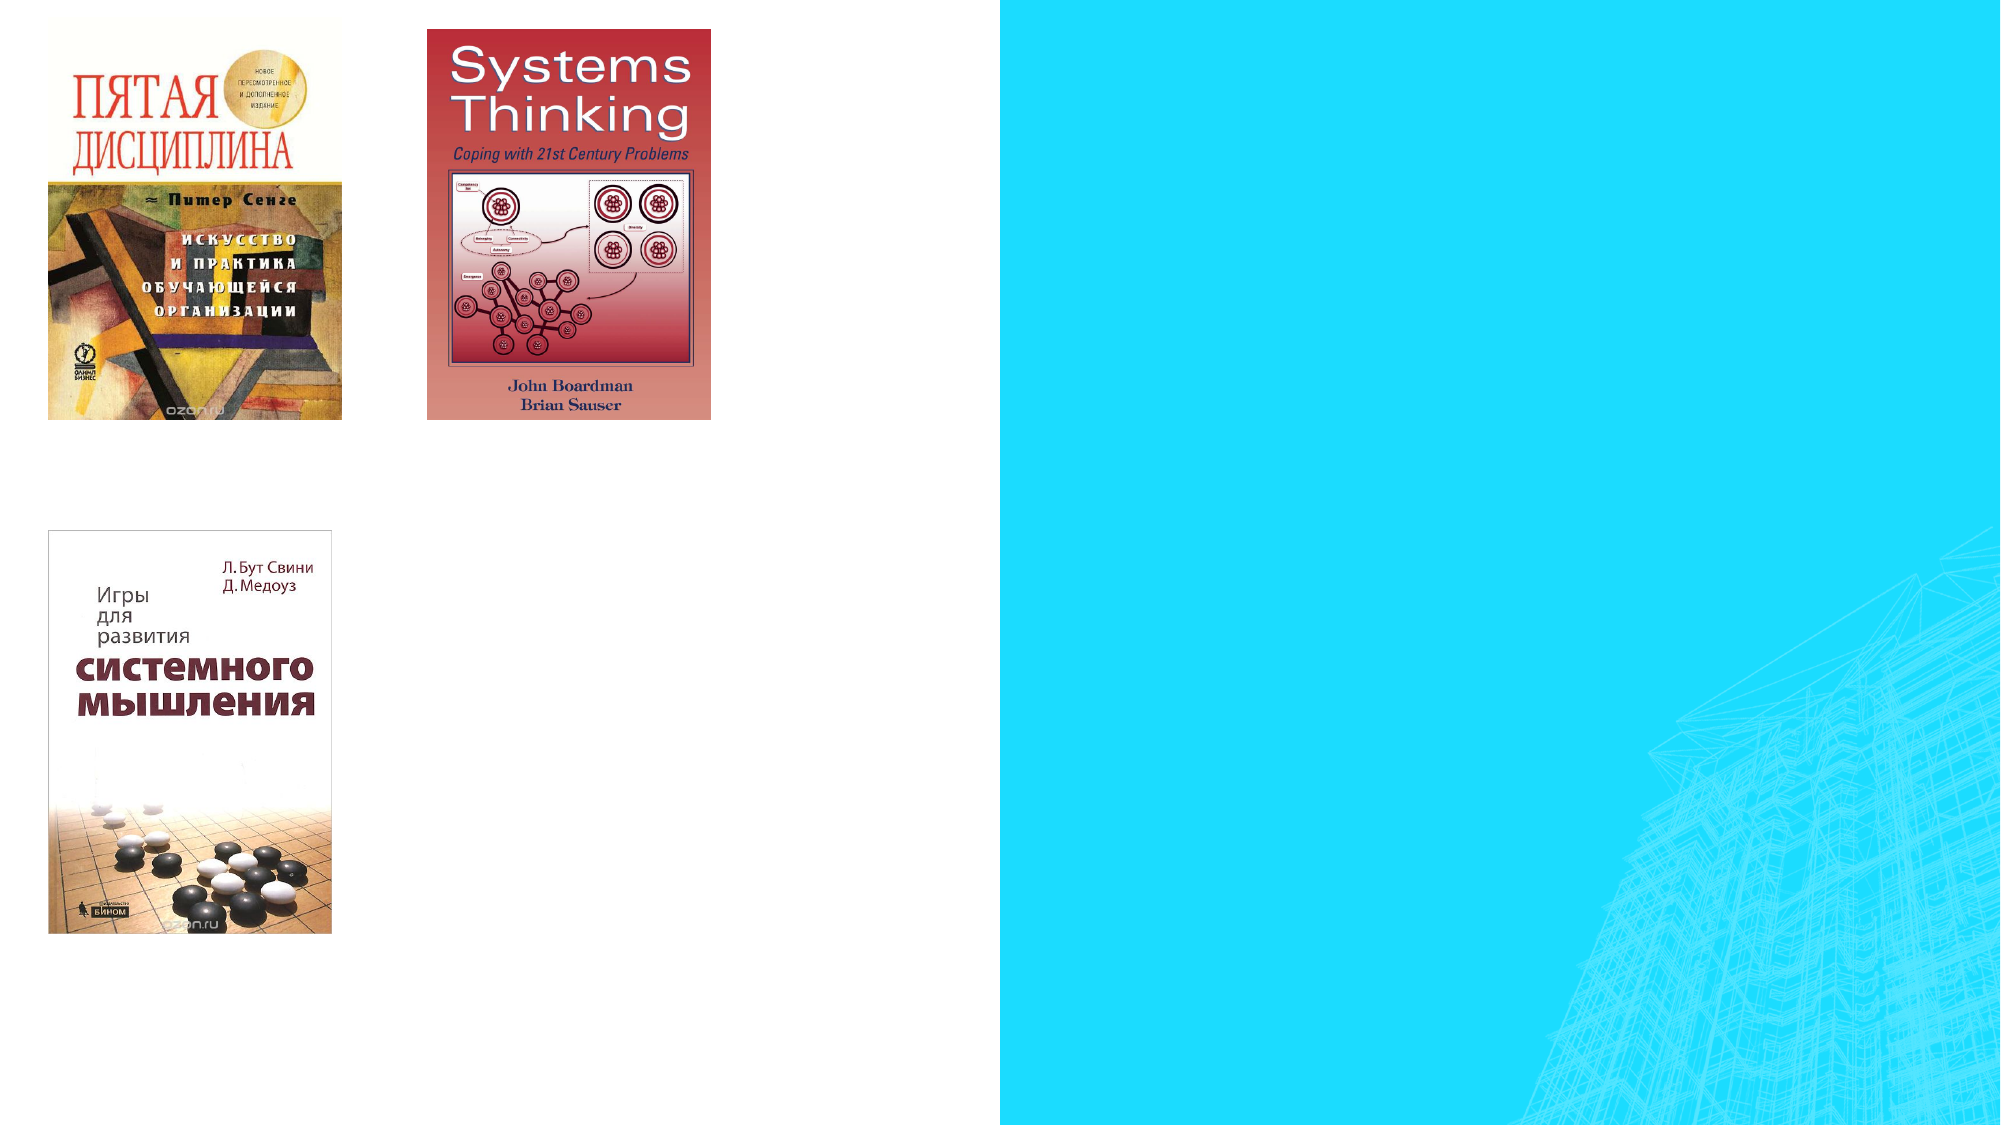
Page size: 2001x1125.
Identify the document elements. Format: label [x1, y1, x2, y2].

picture [427, 29, 711, 420]
picture [48, 530, 332, 934]
picture [48, 17, 342, 420]
picture [1000, 0, 2001, 1125]
